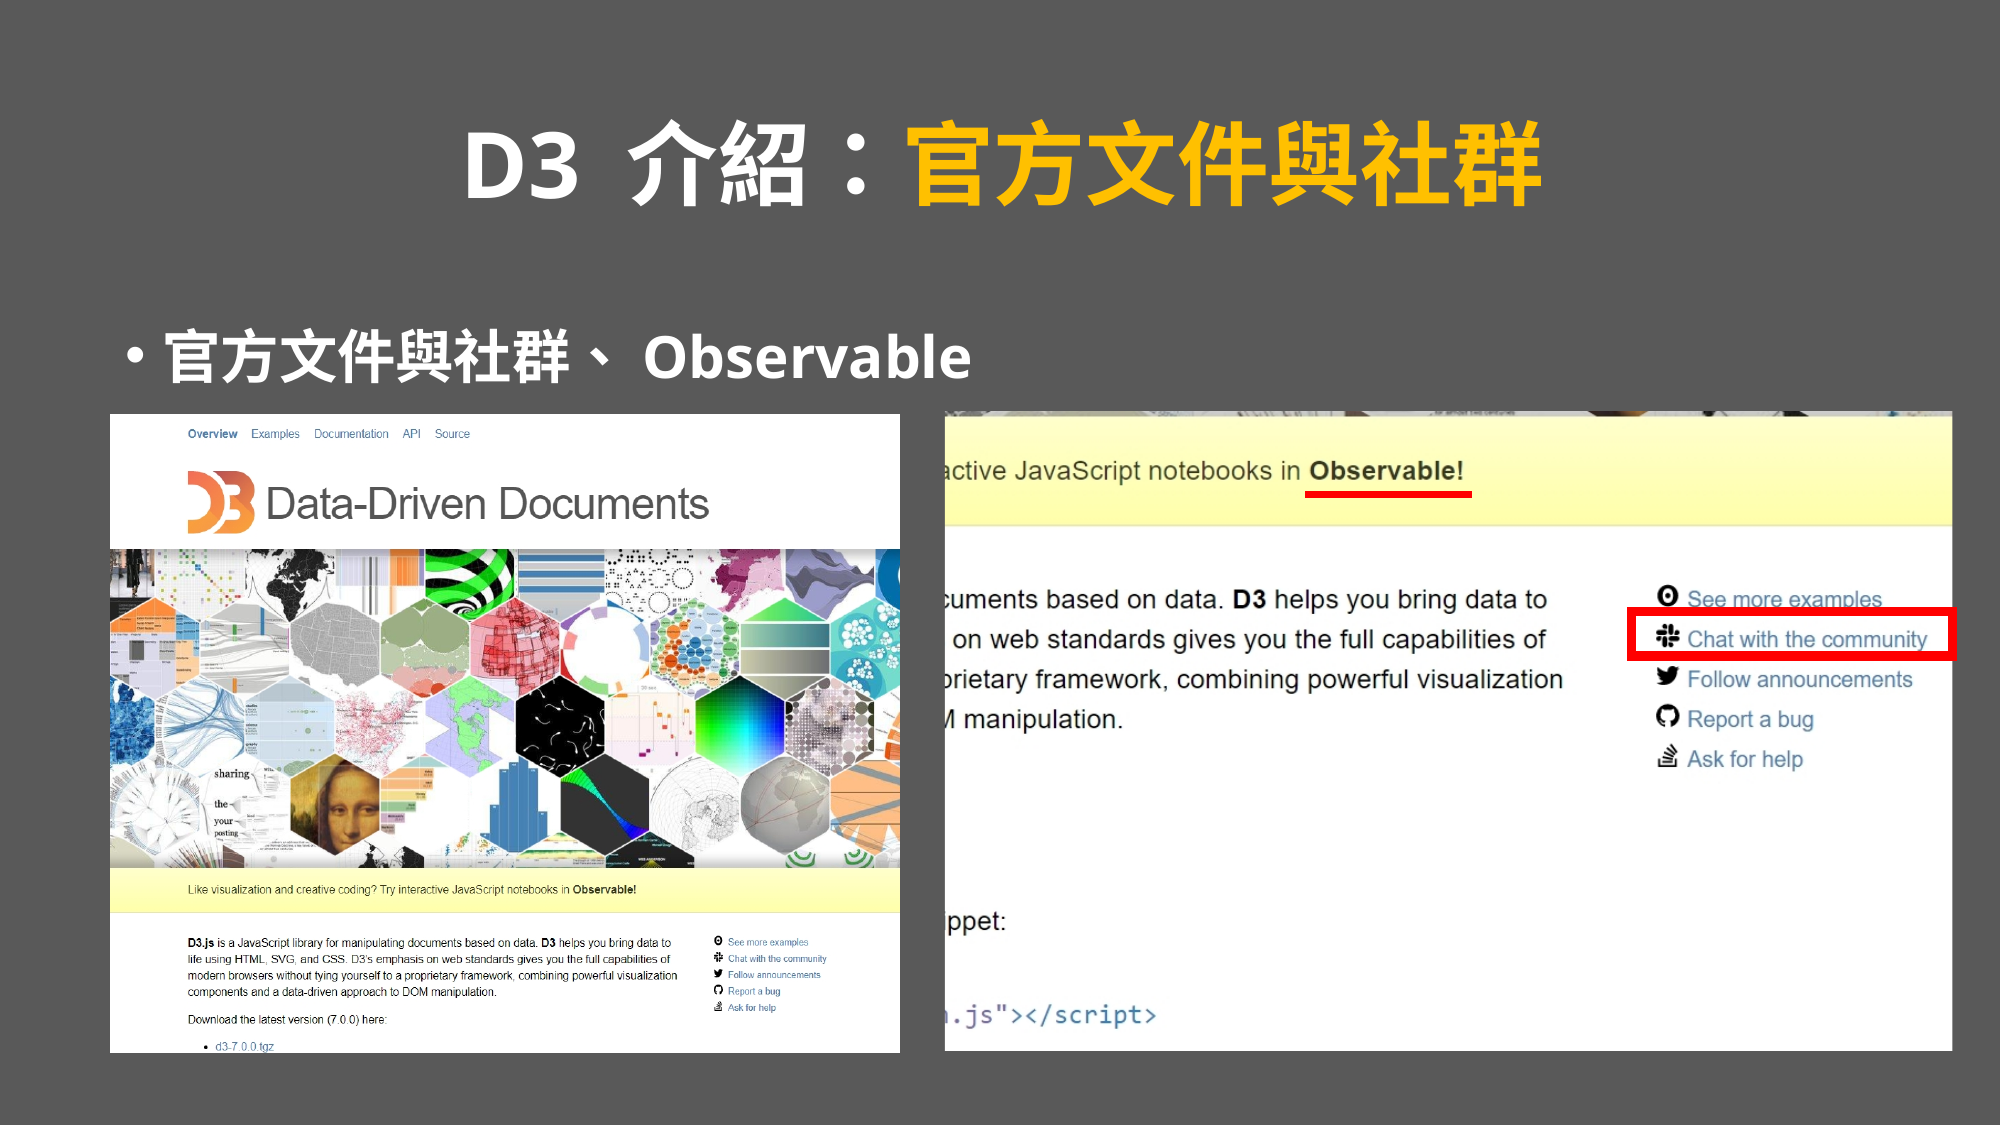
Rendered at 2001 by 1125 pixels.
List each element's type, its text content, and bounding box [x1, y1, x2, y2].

picture [944, 411, 1953, 1051]
list 官方文件與社群、Observable [110, 277, 1895, 1053]
title D3 介紹：官方文件與社群 [110, 59, 1895, 277]
picture [110, 414, 900, 1053]
